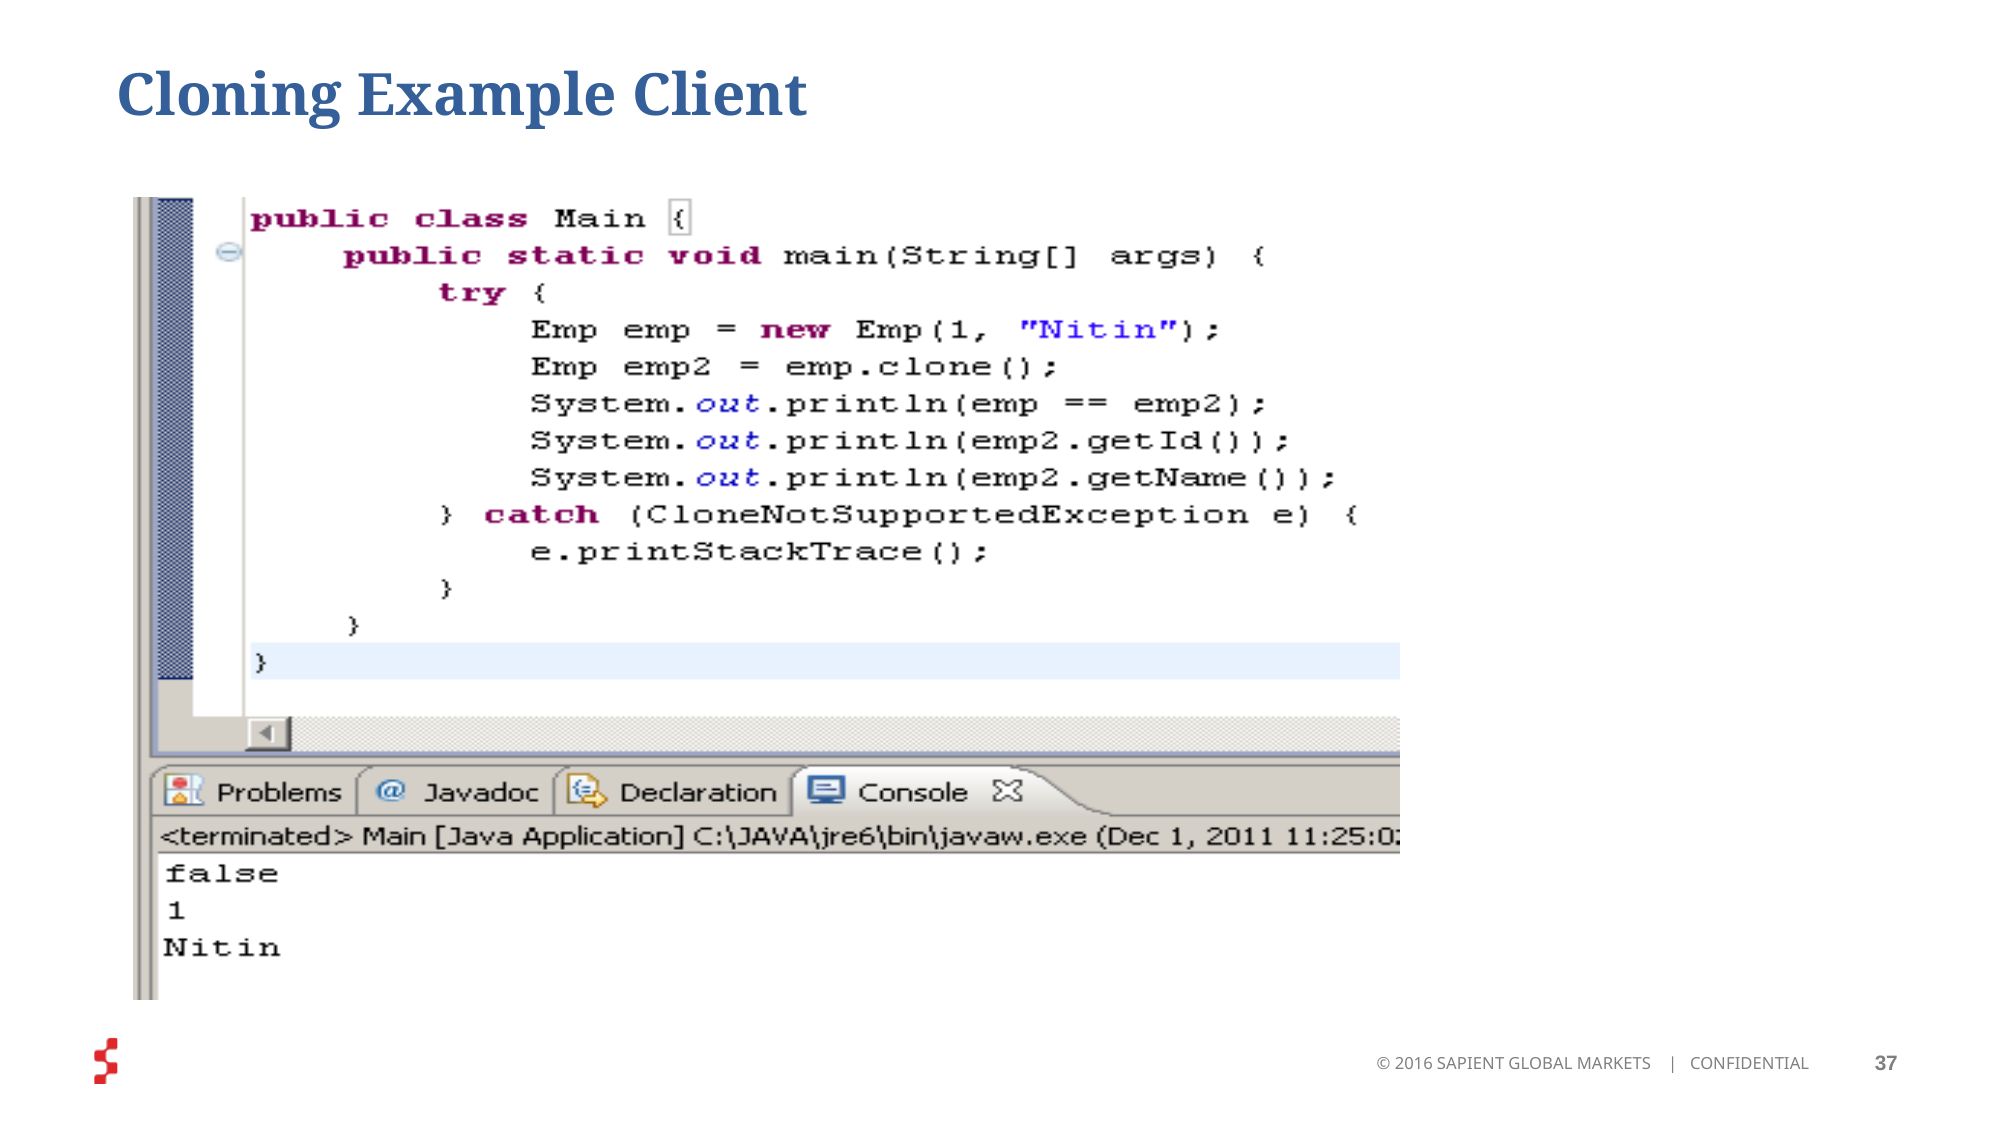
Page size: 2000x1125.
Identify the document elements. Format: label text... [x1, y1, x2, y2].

title Cloning Example Client [116, 50, 1967, 163]
picture [133, 197, 1400, 1001]
